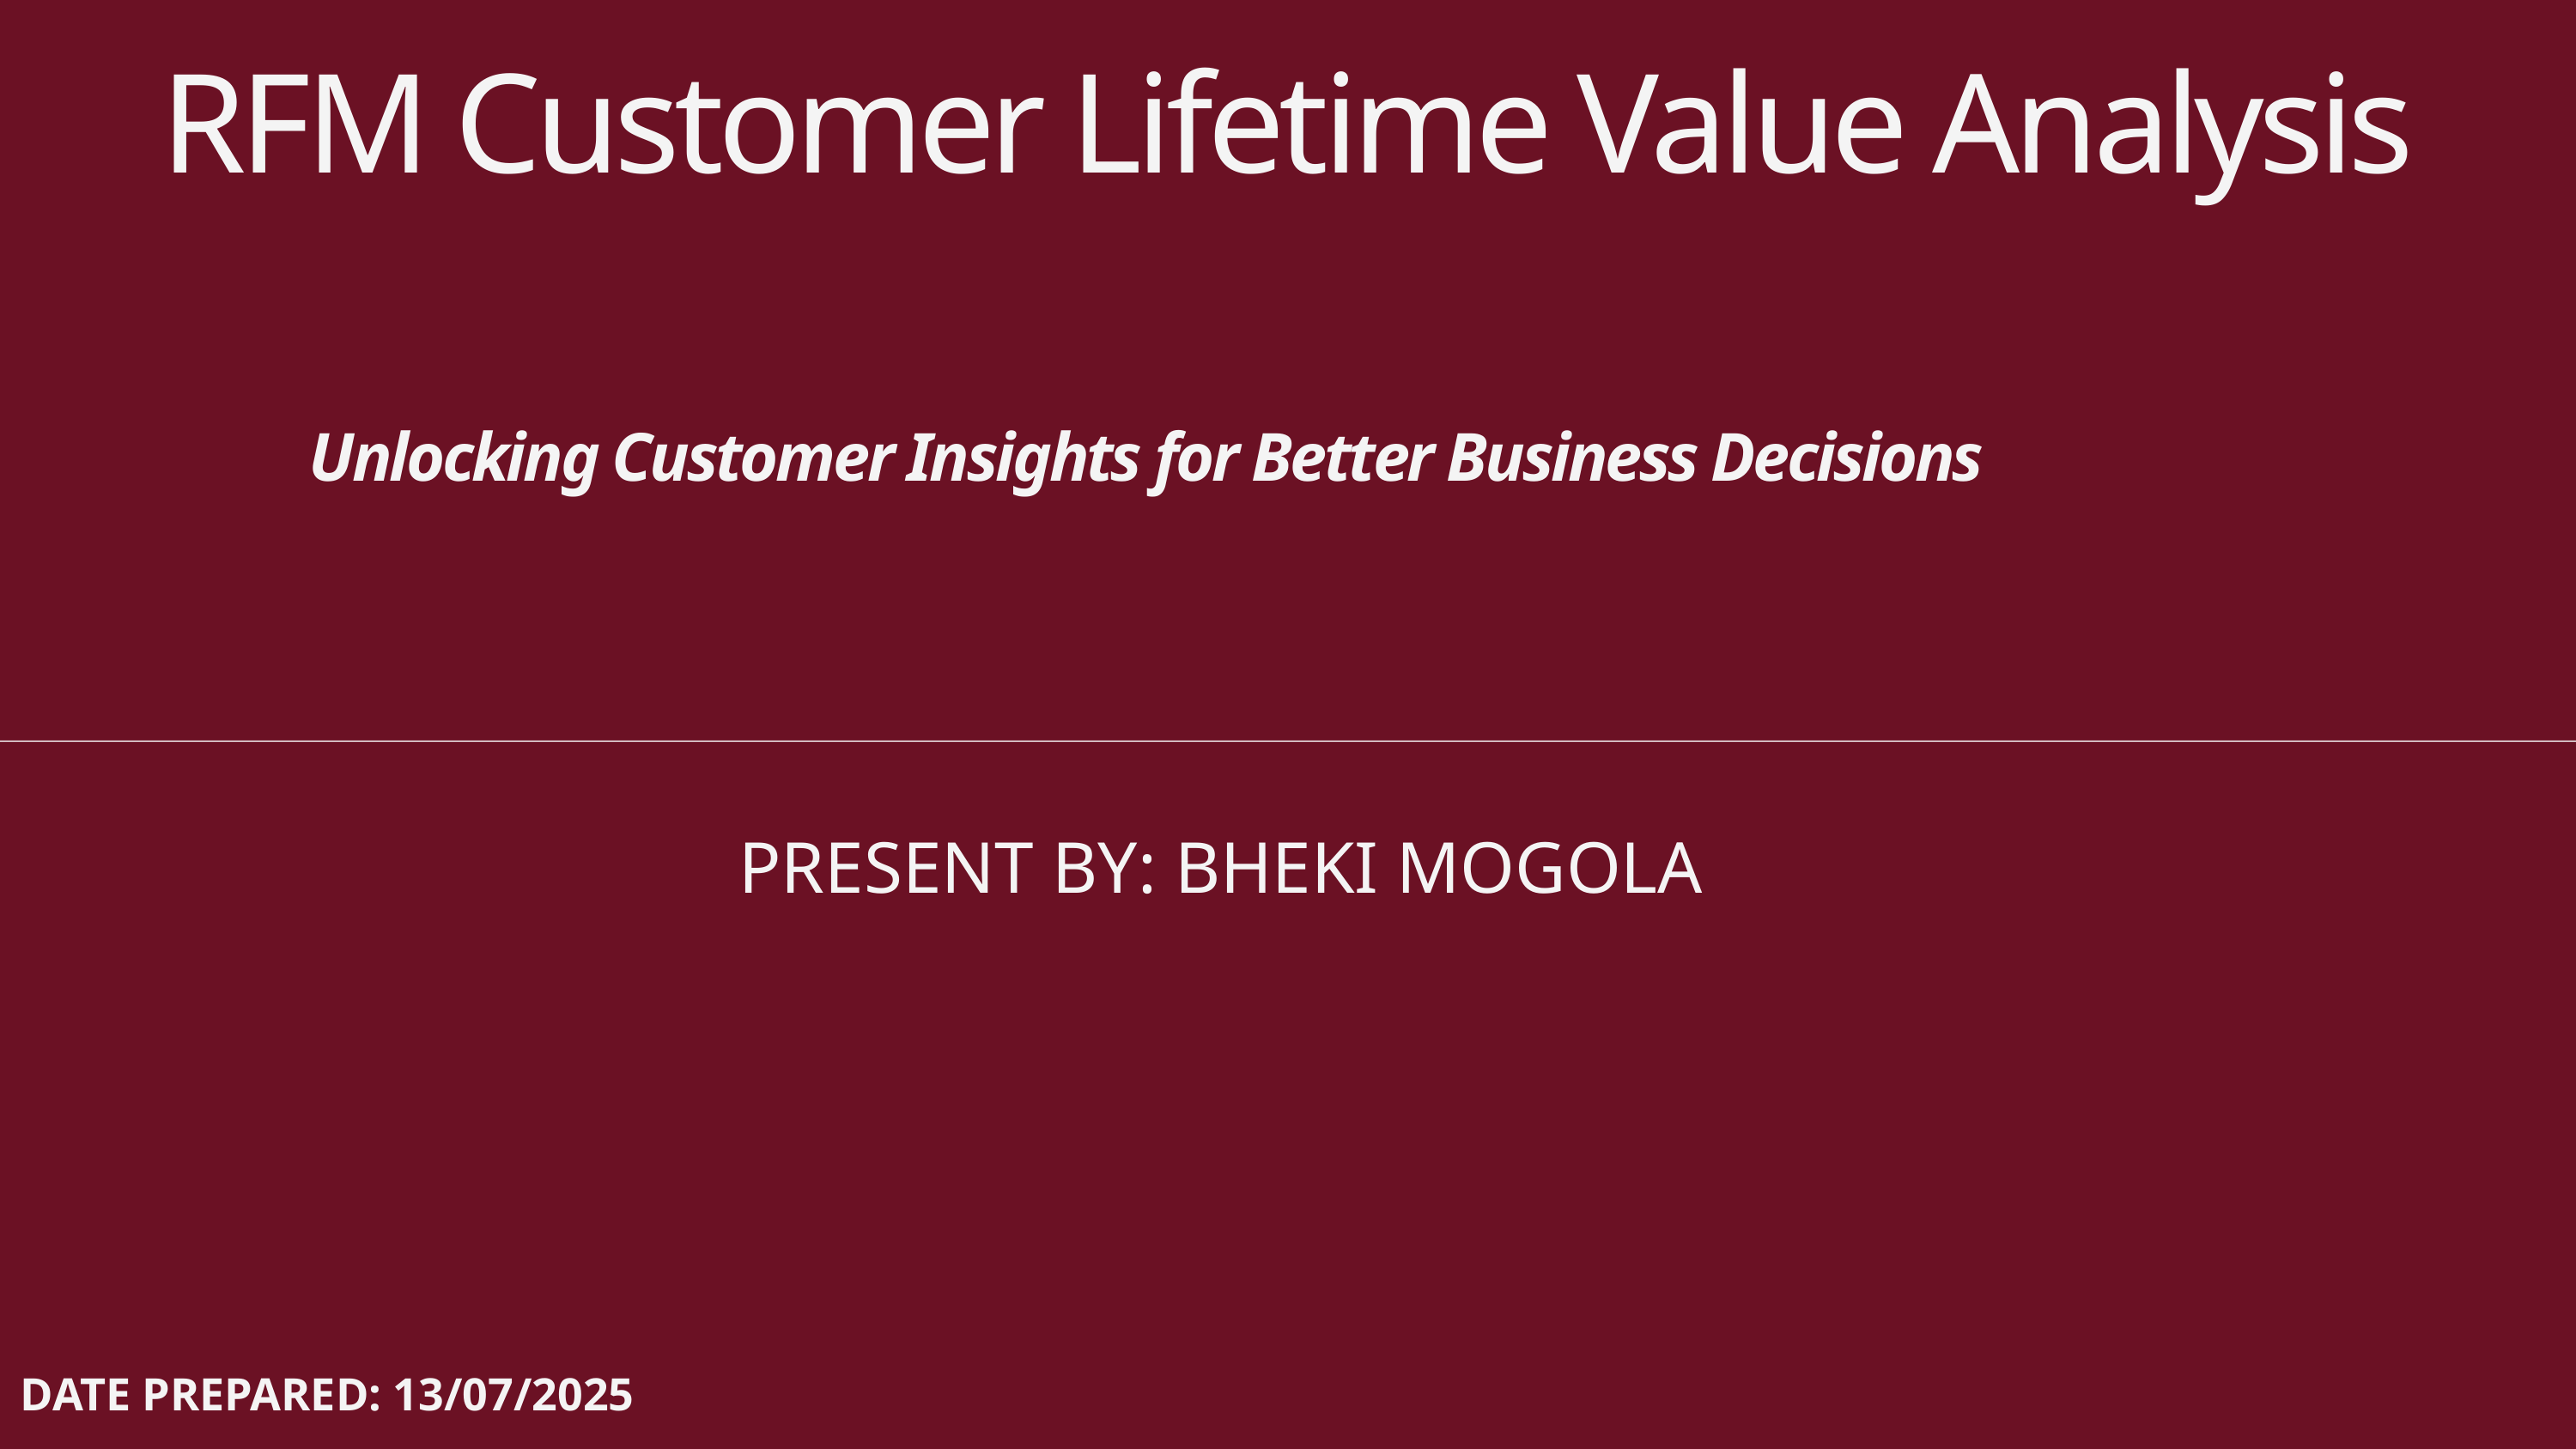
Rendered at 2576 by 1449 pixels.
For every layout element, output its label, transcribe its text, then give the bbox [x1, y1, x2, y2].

text_box DATE PREPARED: 13/07/2025 [0, 1356, 666, 1420]
text_box Unlocking Customer Insights for Better Business Decisions [308, 401, 2268, 494]
text_box PRESENT BY: BHEKI MOGOLA [665, 809, 1777, 907]
text_box RFM Customer Lifetime Value Analysis [0, 70, 2576, 331]
